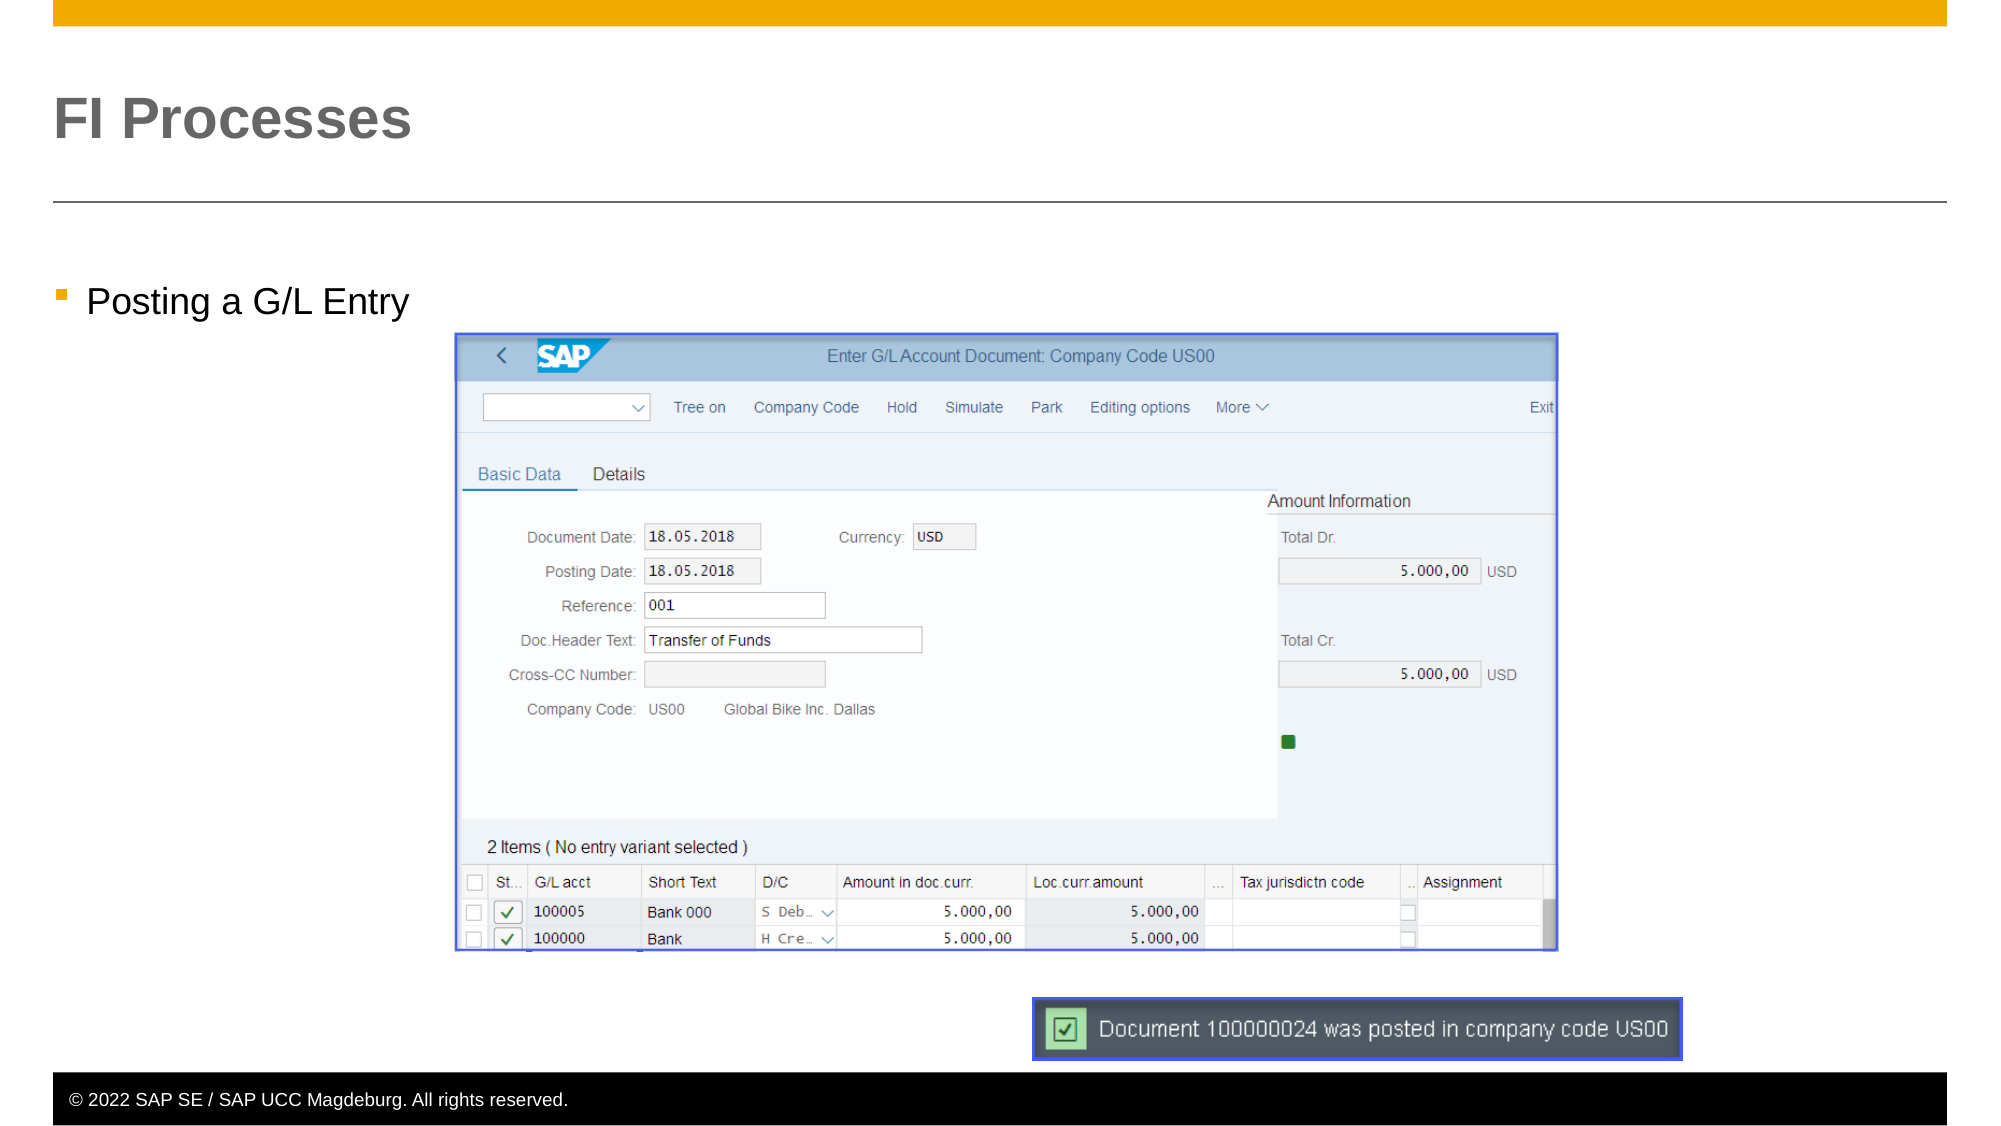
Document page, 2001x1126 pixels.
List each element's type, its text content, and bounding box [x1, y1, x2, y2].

picture [454, 332, 1559, 953]
title FI Processes [53, 53, 1947, 178]
list Posting a G/L Entry [53, 277, 1947, 998]
picture [1032, 997, 1684, 1061]
